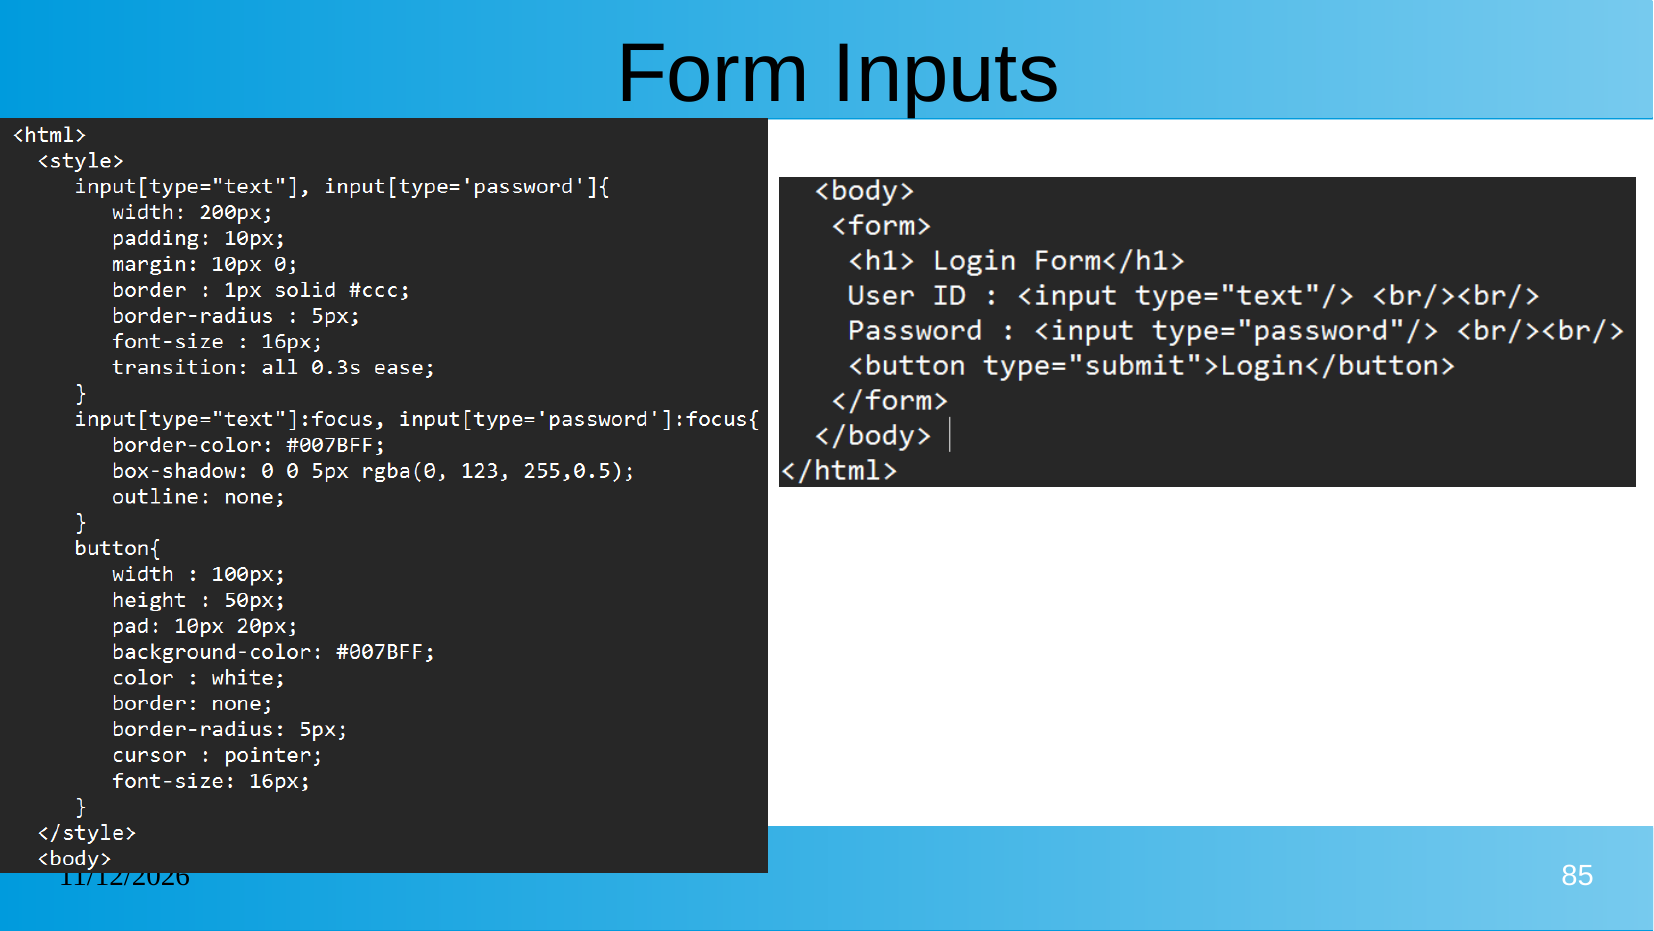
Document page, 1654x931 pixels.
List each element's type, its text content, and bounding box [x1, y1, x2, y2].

slide_number 85 [1210, 856, 1594, 915]
title Form Inputs [59, 29, 1594, 108]
picture [0, 117, 768, 873]
slide_number 186 [908, 108, 914, 118]
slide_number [59, 881, 443, 915]
picture [779, 176, 1636, 487]
